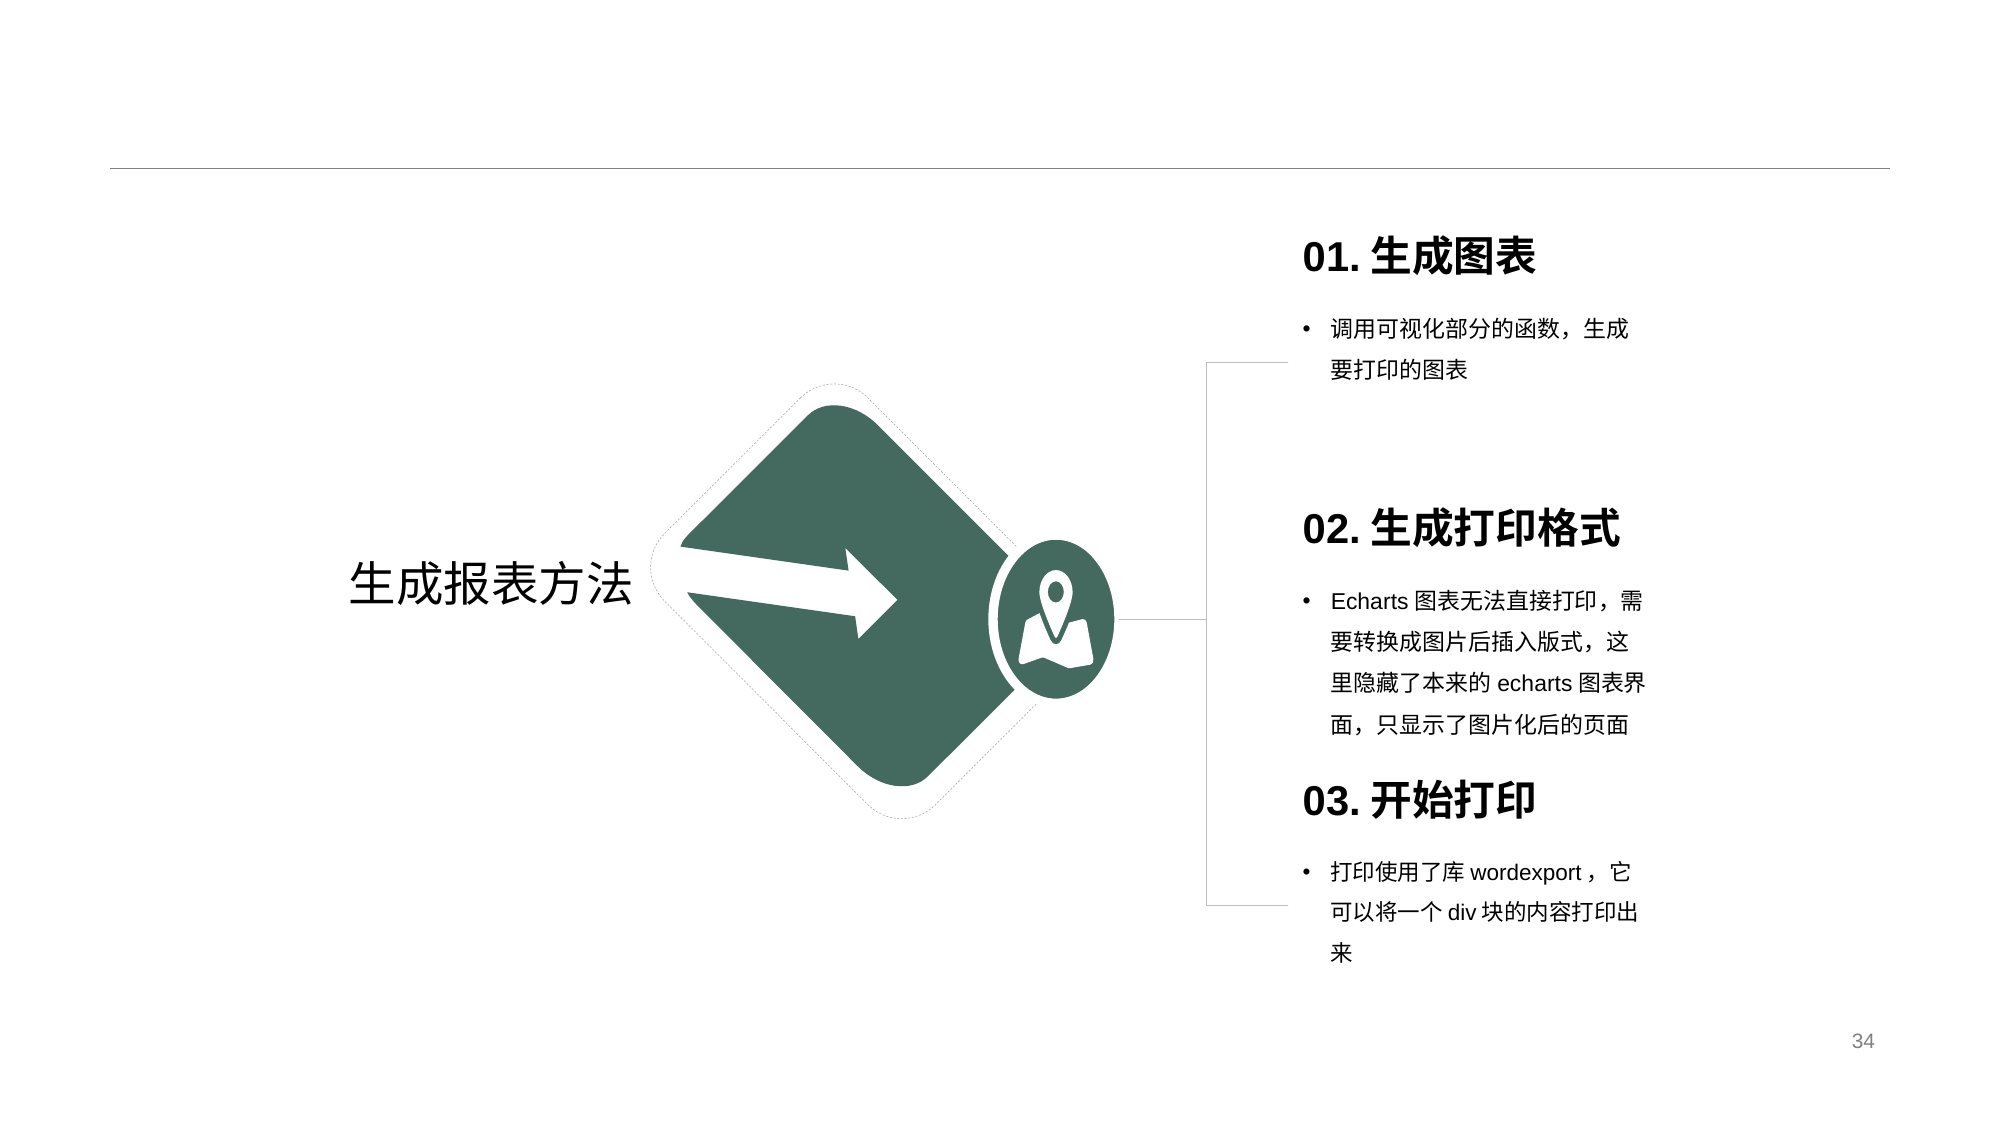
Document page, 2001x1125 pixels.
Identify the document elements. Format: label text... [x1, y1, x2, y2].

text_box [333, 216, 1668, 975]
slide_number 34 [1412, 1022, 1890, 1057]
